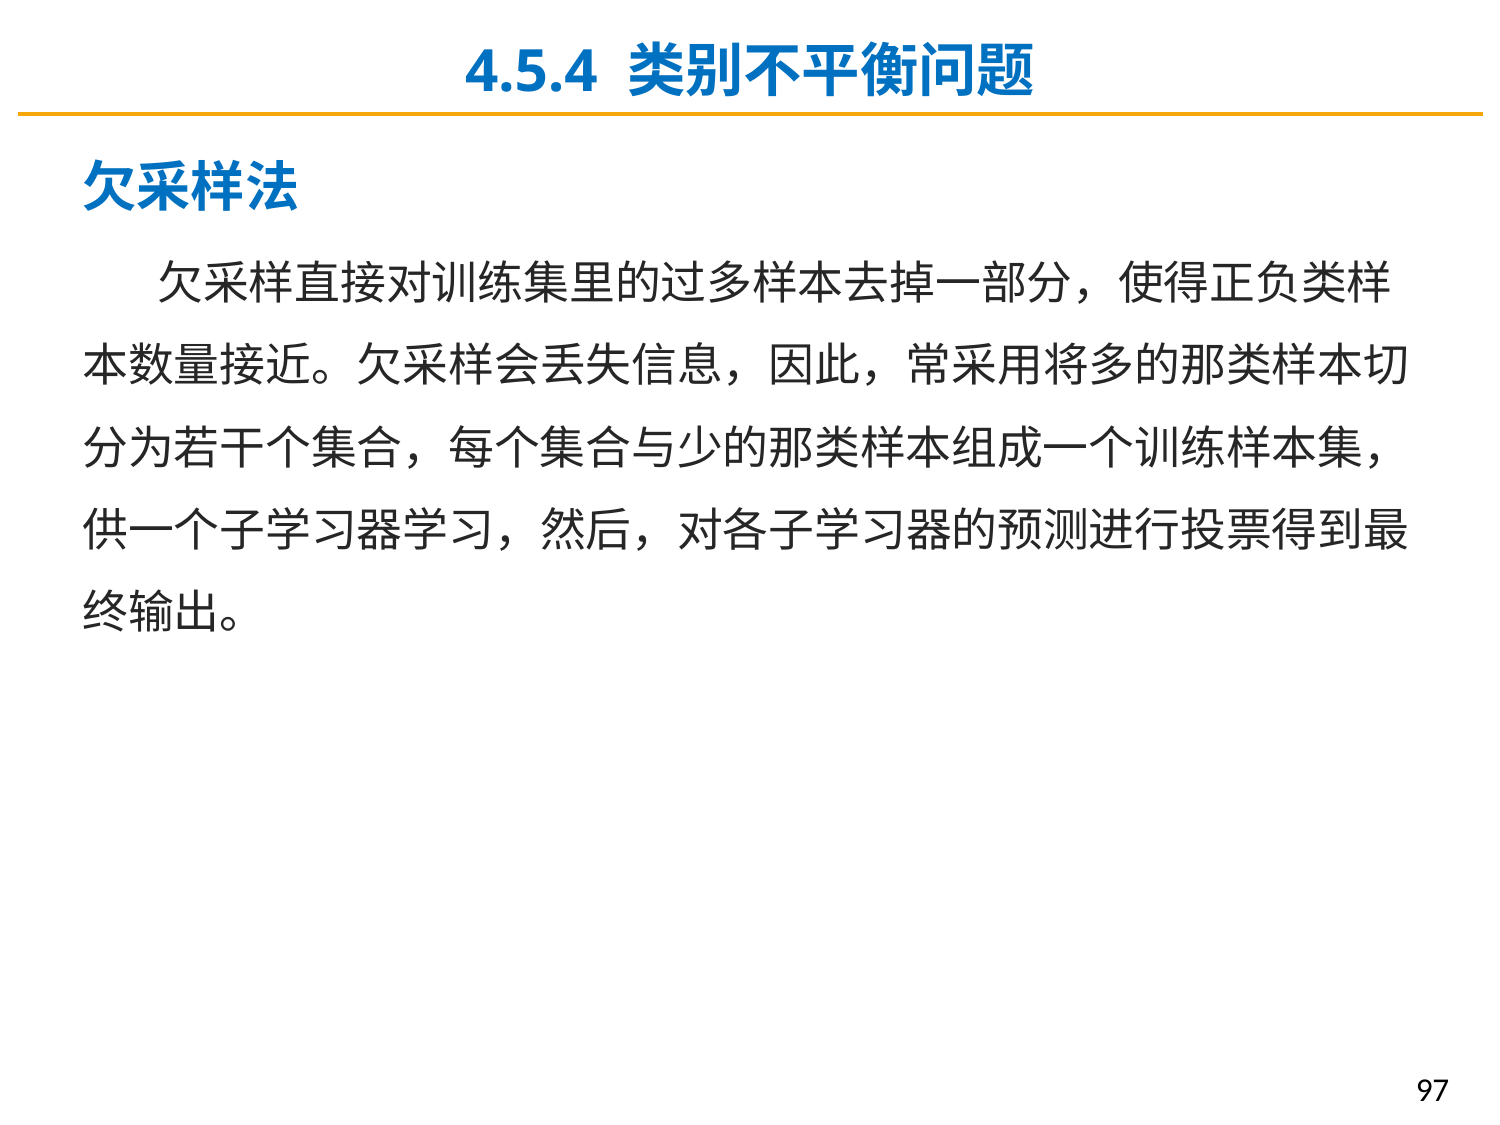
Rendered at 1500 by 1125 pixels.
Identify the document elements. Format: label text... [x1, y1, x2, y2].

text_box 4.5.4 类别不平衡问题 [0, 25, 1500, 111]
text_box 欠采样法 欠采样直接对训练集里的过多样本去掉一部分，使得正负类样本数量接近。欠采样会丢失信息，因此，常采用将多的那类样本切分为若干个集合，每个集合与少的那类样本组成一个训练样本集，供一个子学习器学习，然后，对各子学习器的预测进行投票得到最终输出。 [67, 111, 1434, 1059]
text_box 97 [1114, 1060, 1465, 1106]
